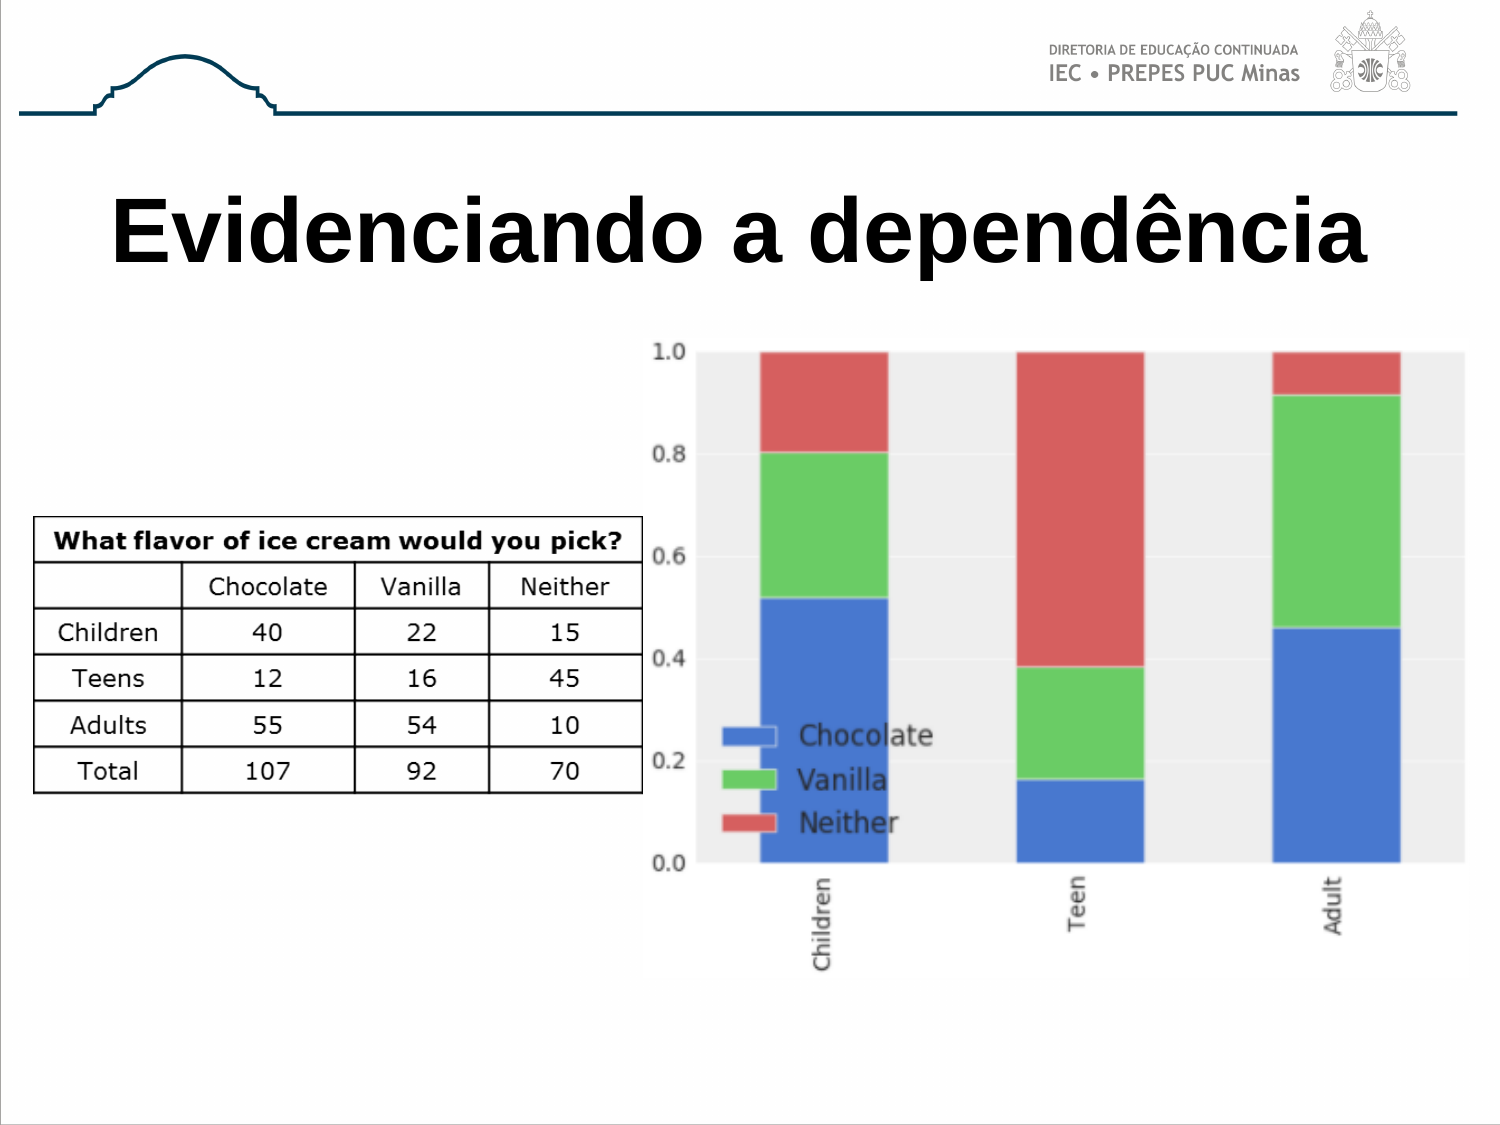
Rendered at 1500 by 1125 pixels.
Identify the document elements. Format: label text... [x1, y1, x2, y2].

picture [0, 0, 1500, 1125]
title Evidenciando a dependência [64, 148, 1415, 303]
